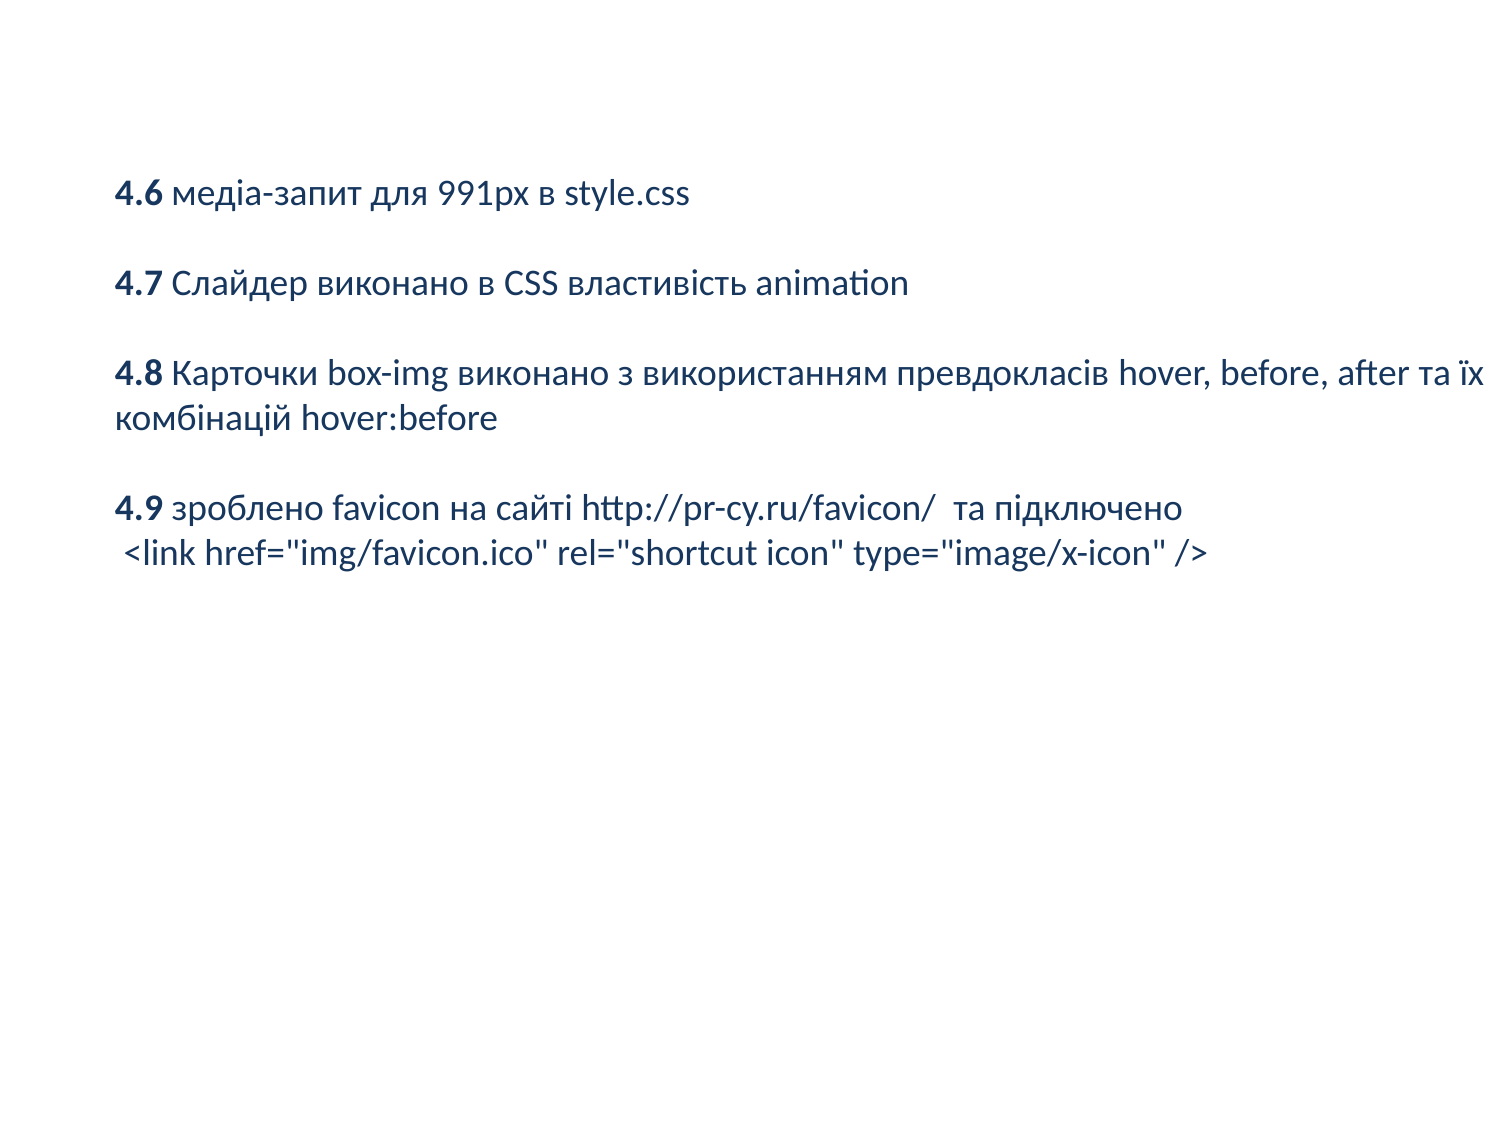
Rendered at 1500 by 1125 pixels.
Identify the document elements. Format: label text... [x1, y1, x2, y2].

text_box 4.6 медіа-запит для 991px в style.css 4.7 Слайдер виконано в CSS властивість animation 4.8 Карточки box-img виконано з використанням превдокласів hover, before, after та їх комбінацій hover:before 4.9 зроблено favicon на сайті http://pr-cy.ru/favicon/ та підключено <link href="img/favicon.ico" rel="shortcut icon" type="image/x-icon" /> [100, 160, 1500, 581]
